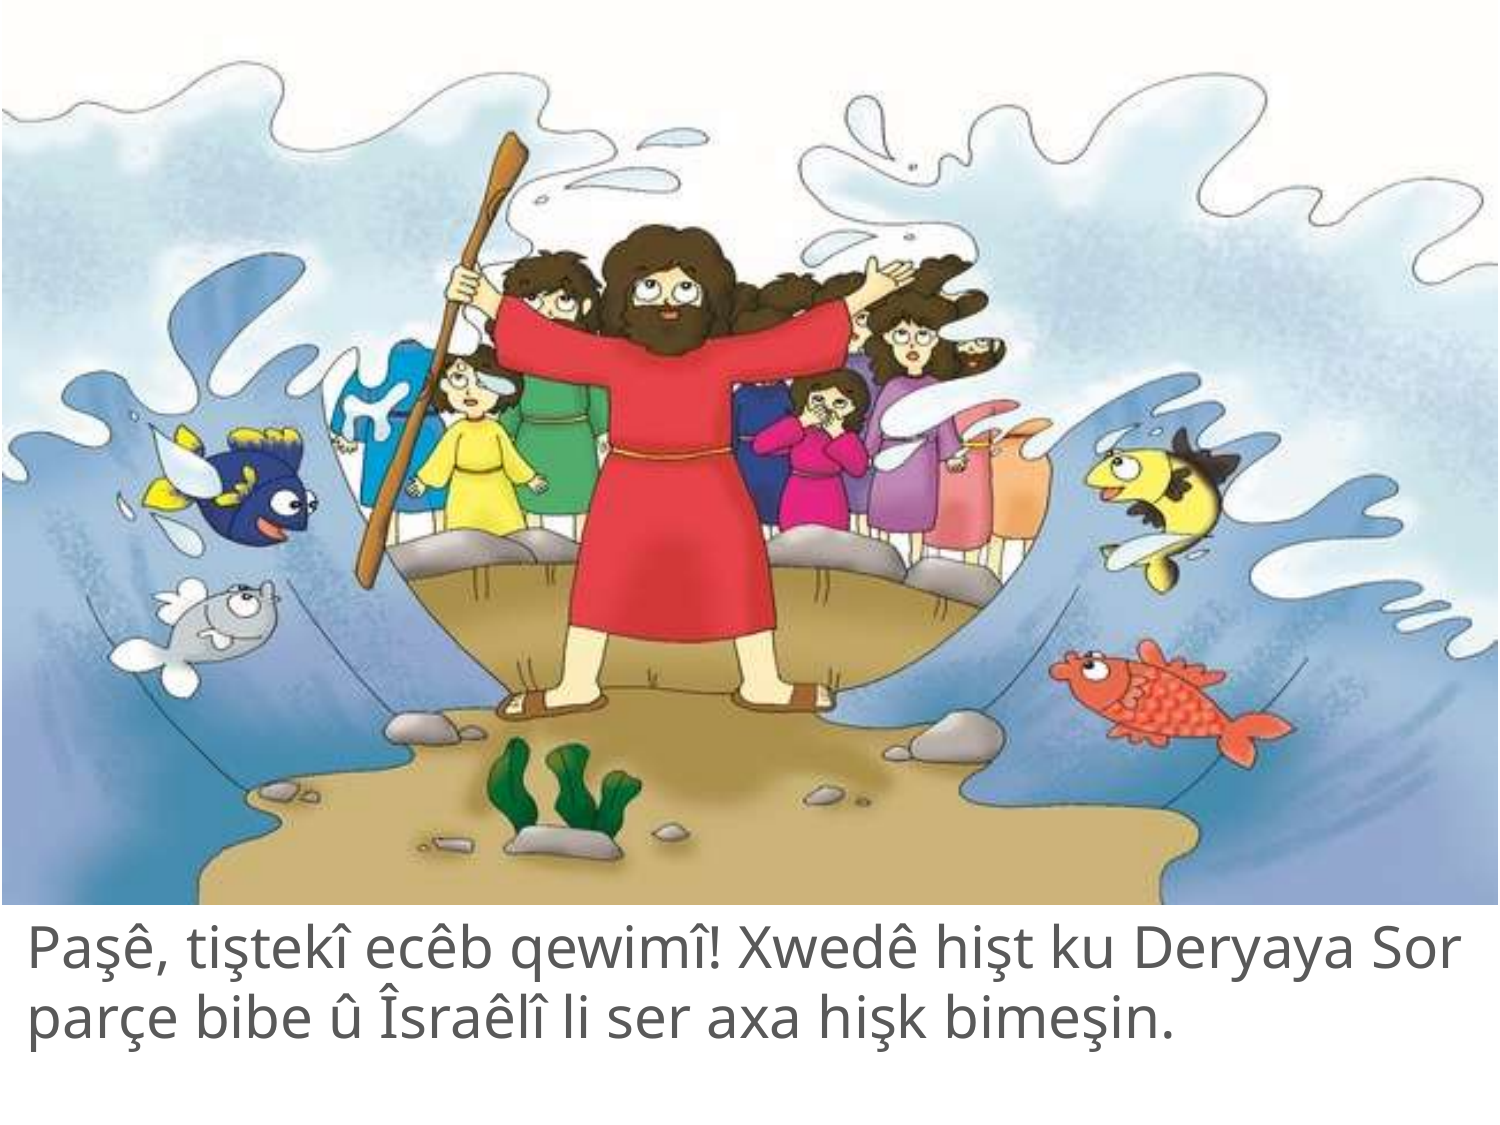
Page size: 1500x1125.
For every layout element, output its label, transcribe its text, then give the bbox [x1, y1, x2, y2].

text_box Paşê, tiştekî ecêb qewimî! Xwedê hişt ku Deryaya Sor parçe bibe û Îsraêlî li ser axa hişk bimeşin. [11, 913, 1498, 1058]
picture [2, 0, 1498, 906]
